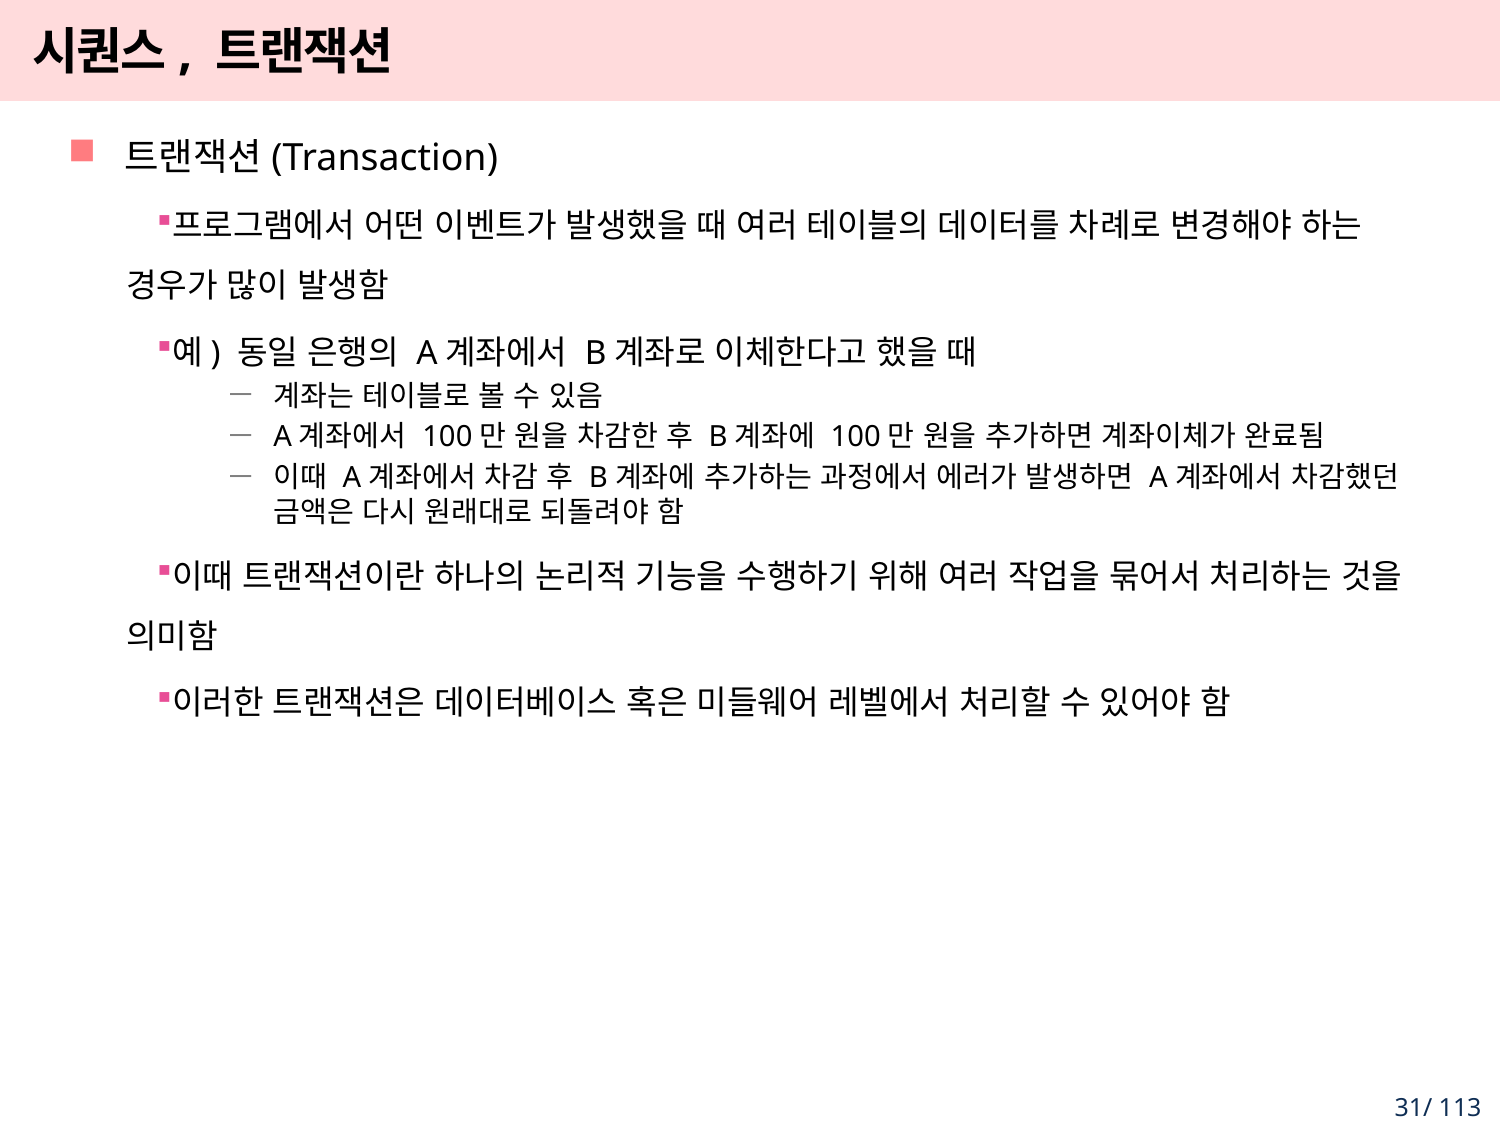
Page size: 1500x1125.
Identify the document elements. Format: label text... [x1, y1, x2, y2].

title 시퀀스, 트랜잭션 [17, 10, 1295, 89]
list 트랜잭션(Transaction) 프로그램에서 어떤 이벤트가 발생했을 때 여러 테이블의 데이터를 차례로 변경해야 하는 경우가 많이 발생함 예) 동일 은행의 A계좌에서 B계좌로 이체한다고 했을 때 계좌는 테이블로 볼 수 있음 A계좌에서 100만 원을 차감한 후 B계좌에 100만 원을 추가하면 계좌이체가 완료됨 이때 A계좌에서 차감 후 B계좌에 추가하는 과정에서 에러가 발생하면 A계좌에서 차감했던 금액은 다시 원래대로 되돌려야 함 이때 트랜잭션이란 하나의 논리적 기능을 수행하기 위해 여러 작업을 묶어서 처리하는 것을 의미함 이러한 트랜잭션은 데이터베이스 혹은 미들웨어 레벨에서 처리할 수 있어야 함 [53, 125, 1425, 1005]
